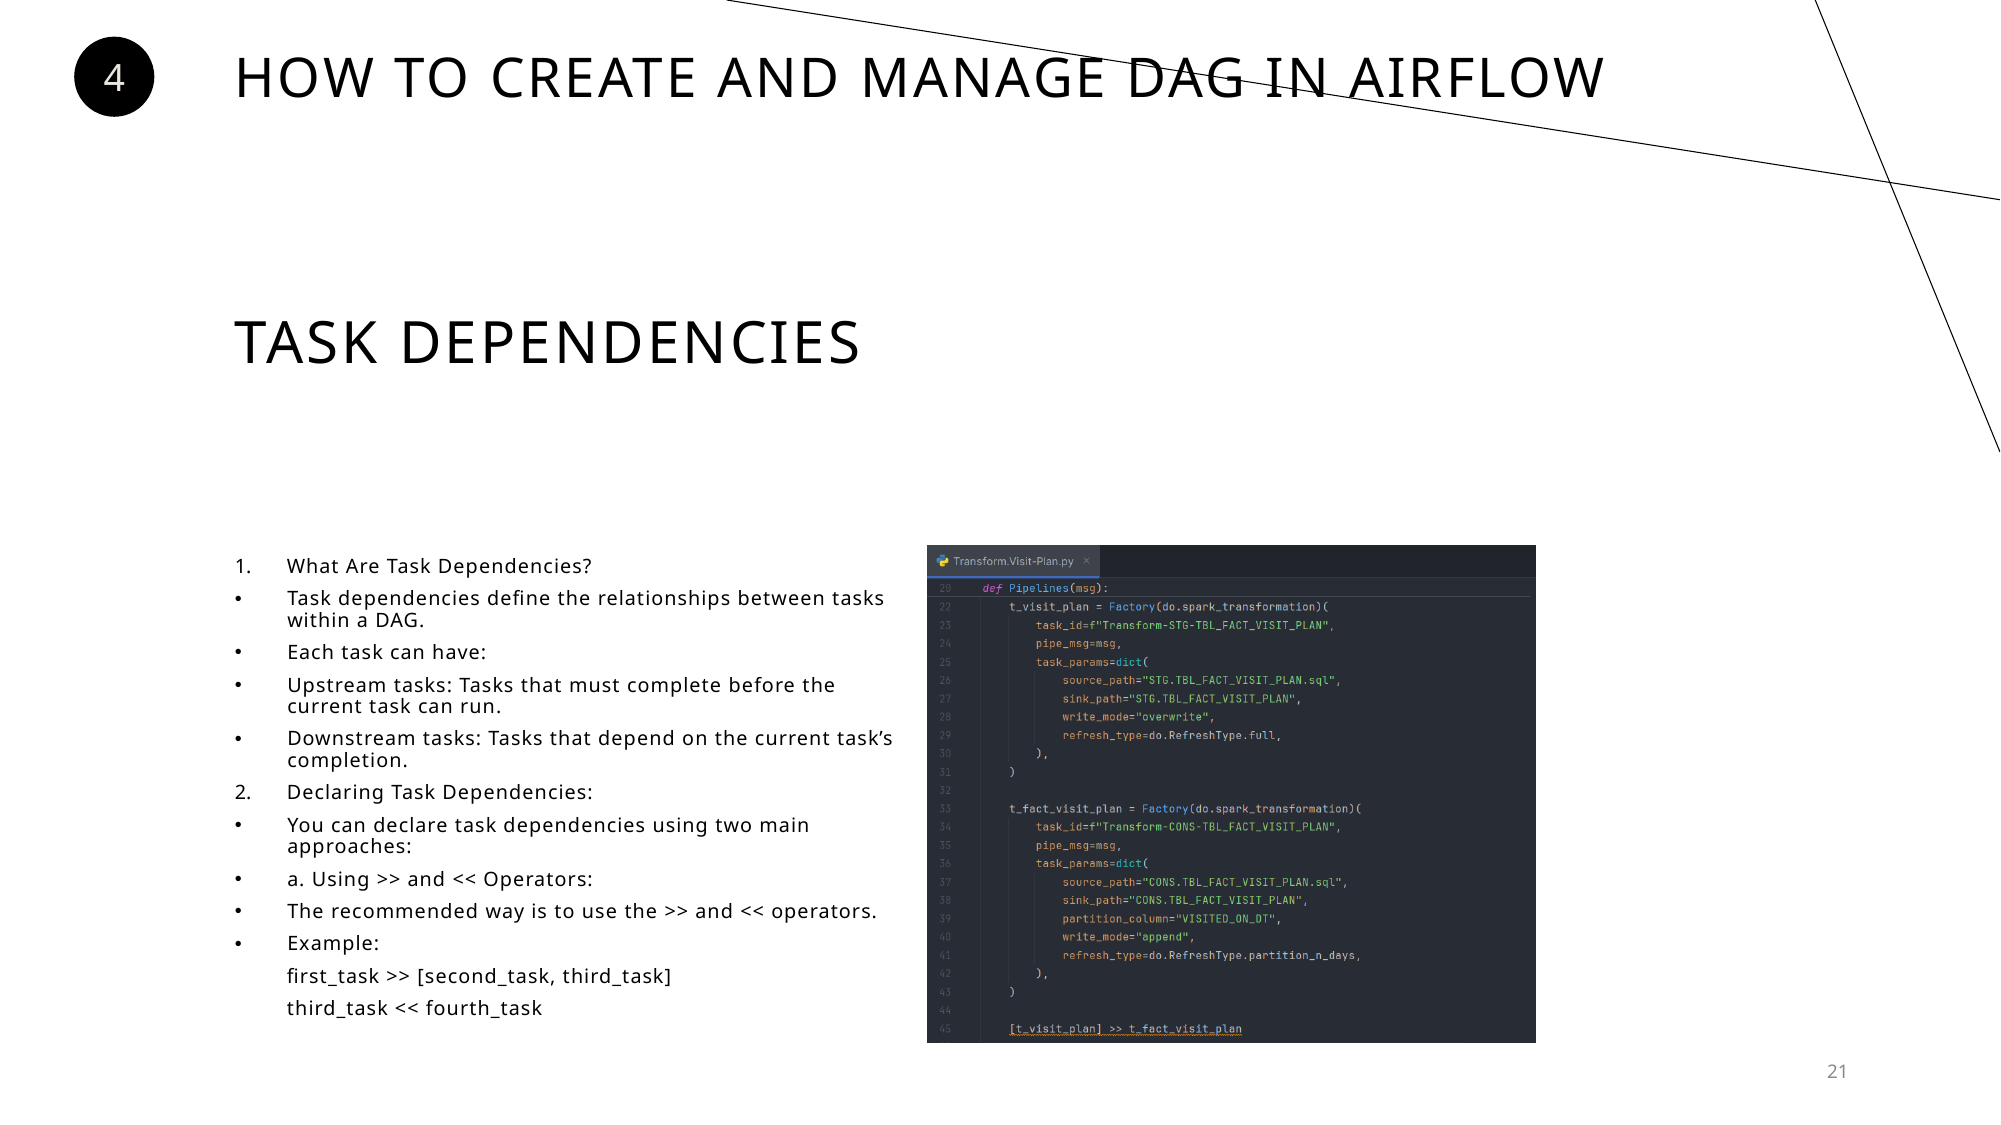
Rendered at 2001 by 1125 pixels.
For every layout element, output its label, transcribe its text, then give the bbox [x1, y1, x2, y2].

slide_number 21 [1701, 1042, 1864, 1103]
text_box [75, 36, 1629, 118]
picture [927, 545, 1536, 1043]
title TASK Dependencies [219, 91, 1853, 384]
list What Are Task Dependencies? Task dependencies define the relationships between tasks within a DAG. Each task can have: Upstream tasks: Tasks that must complete before the current task can run. Downstream tasks: Tasks that depend on the current task’s completion. Declaring Task Dependencies: You can declare task dependencies using two main approaches: a. Using >> and << Operators: The recommended way is to use the >> and << operators. Example: first_task >> [second_task, third_task] third_task << fourth_task [219, 556, 916, 1034]
